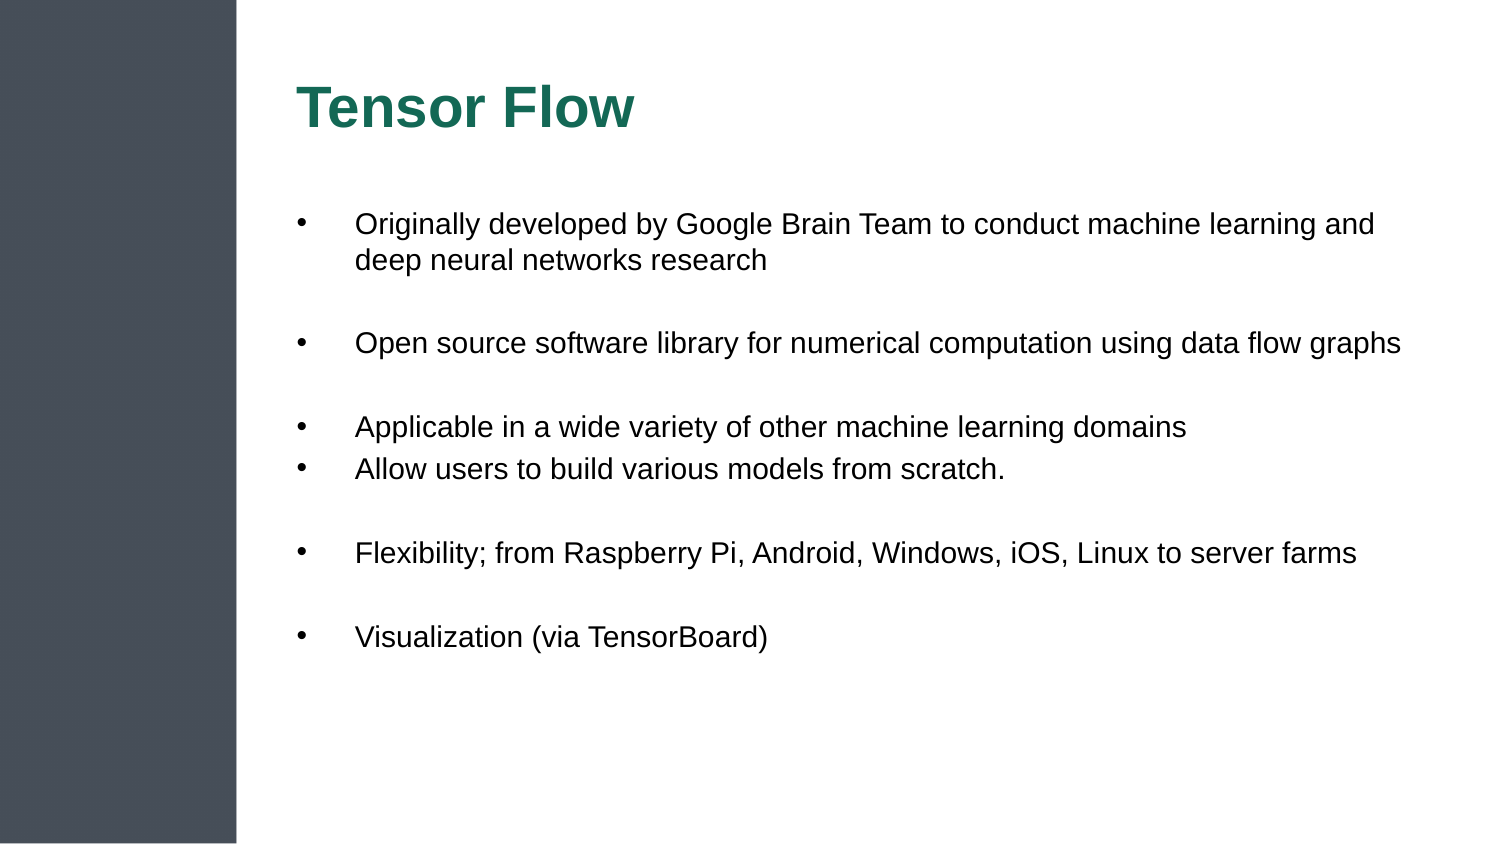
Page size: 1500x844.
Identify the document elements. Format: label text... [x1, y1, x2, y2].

picture [0, 0, 1500, 844]
list Originally developed by Google Brain Team to conduct machine learning and deep neural networks research Open source software library for numerical computation using data flow graphs Applicable in a wide variety of other machine learning domains Allow users to build various models from scratch. Flexibility; from Raspberry Pi, Android, Windows, iOS, Linux to server farms Visualization (via TensorBoard) [281, 196, 1425, 754]
title Tensor Flow [281, 33, 1425, 175]
